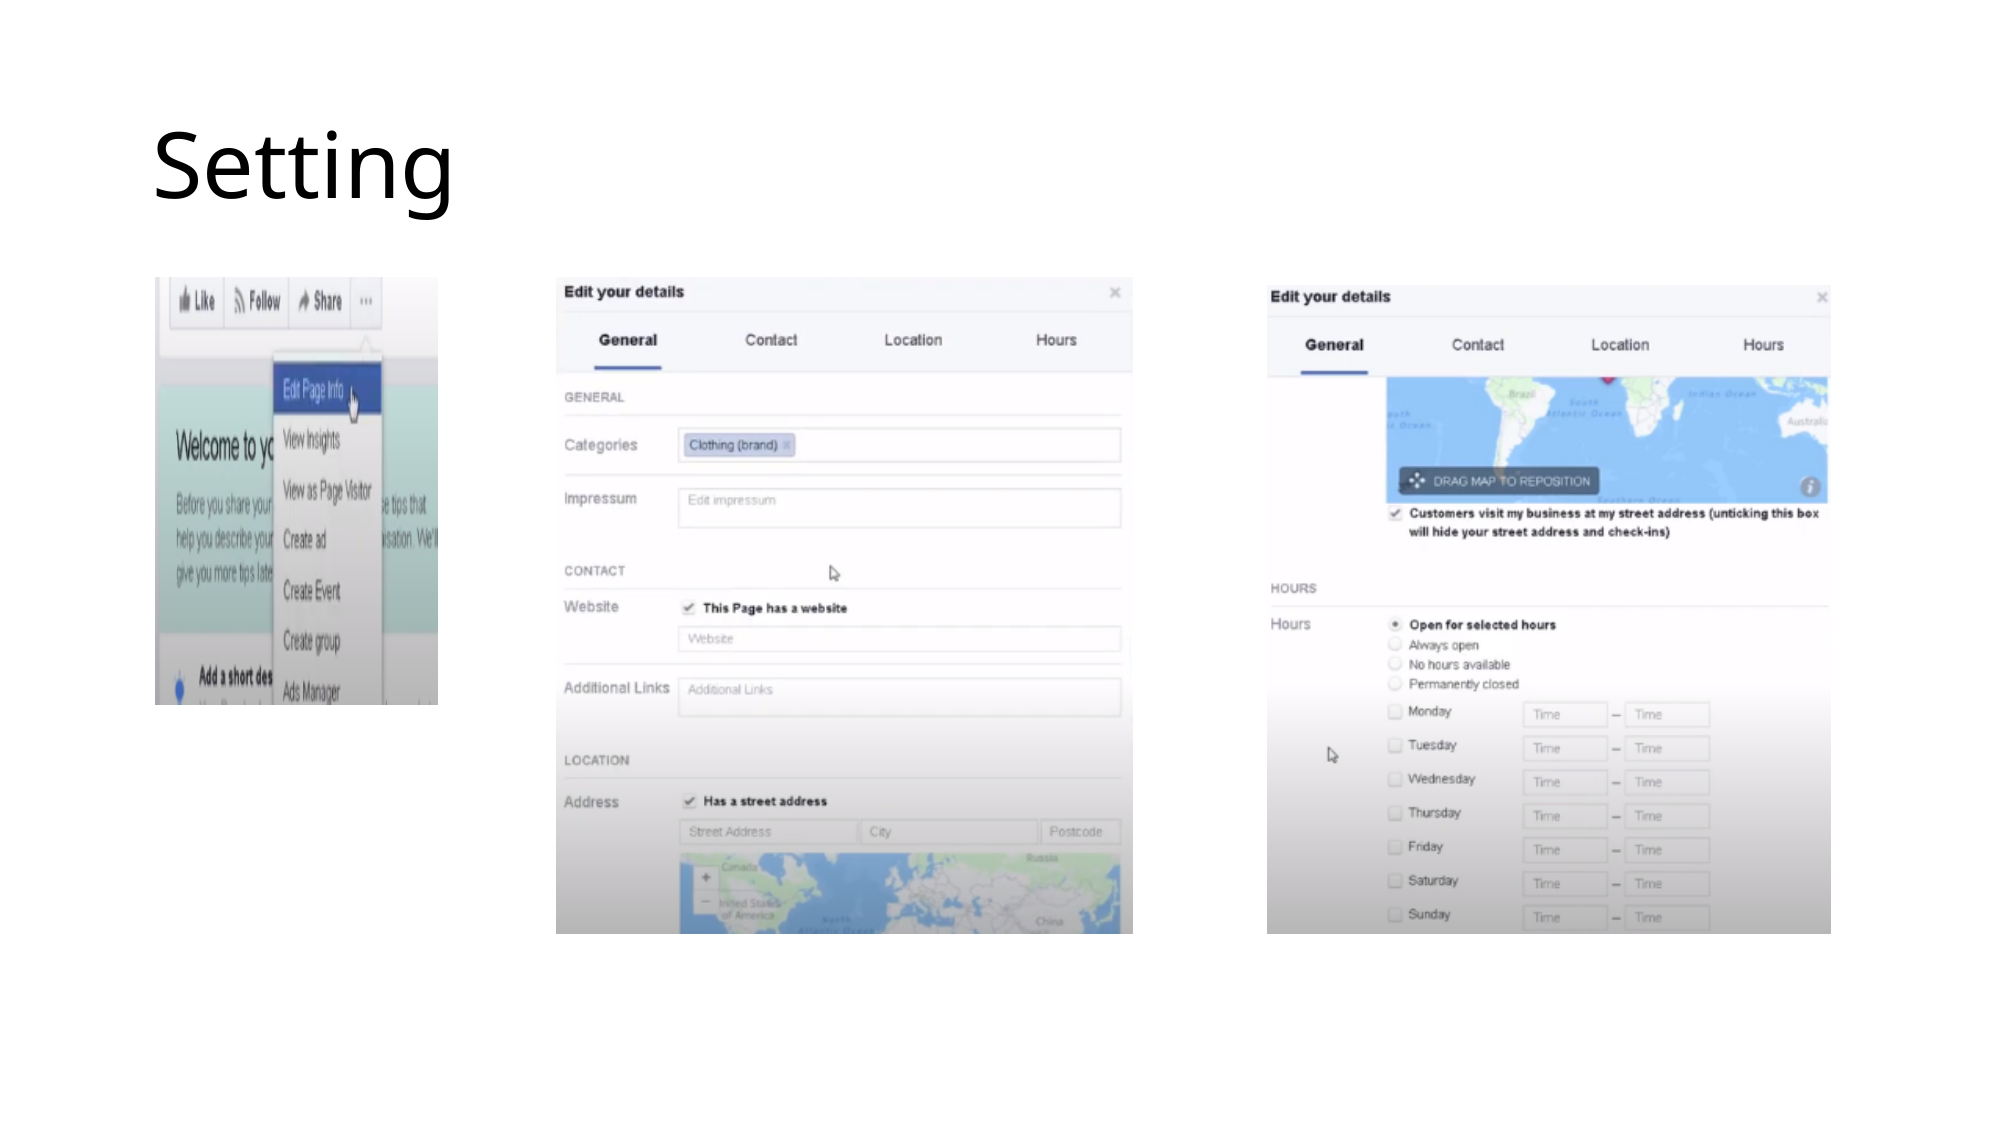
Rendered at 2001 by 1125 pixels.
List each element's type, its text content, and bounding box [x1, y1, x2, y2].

title Setting [137, 59, 1863, 278]
picture [155, 277, 438, 705]
picture [1267, 285, 1831, 934]
picture [556, 277, 1133, 934]
